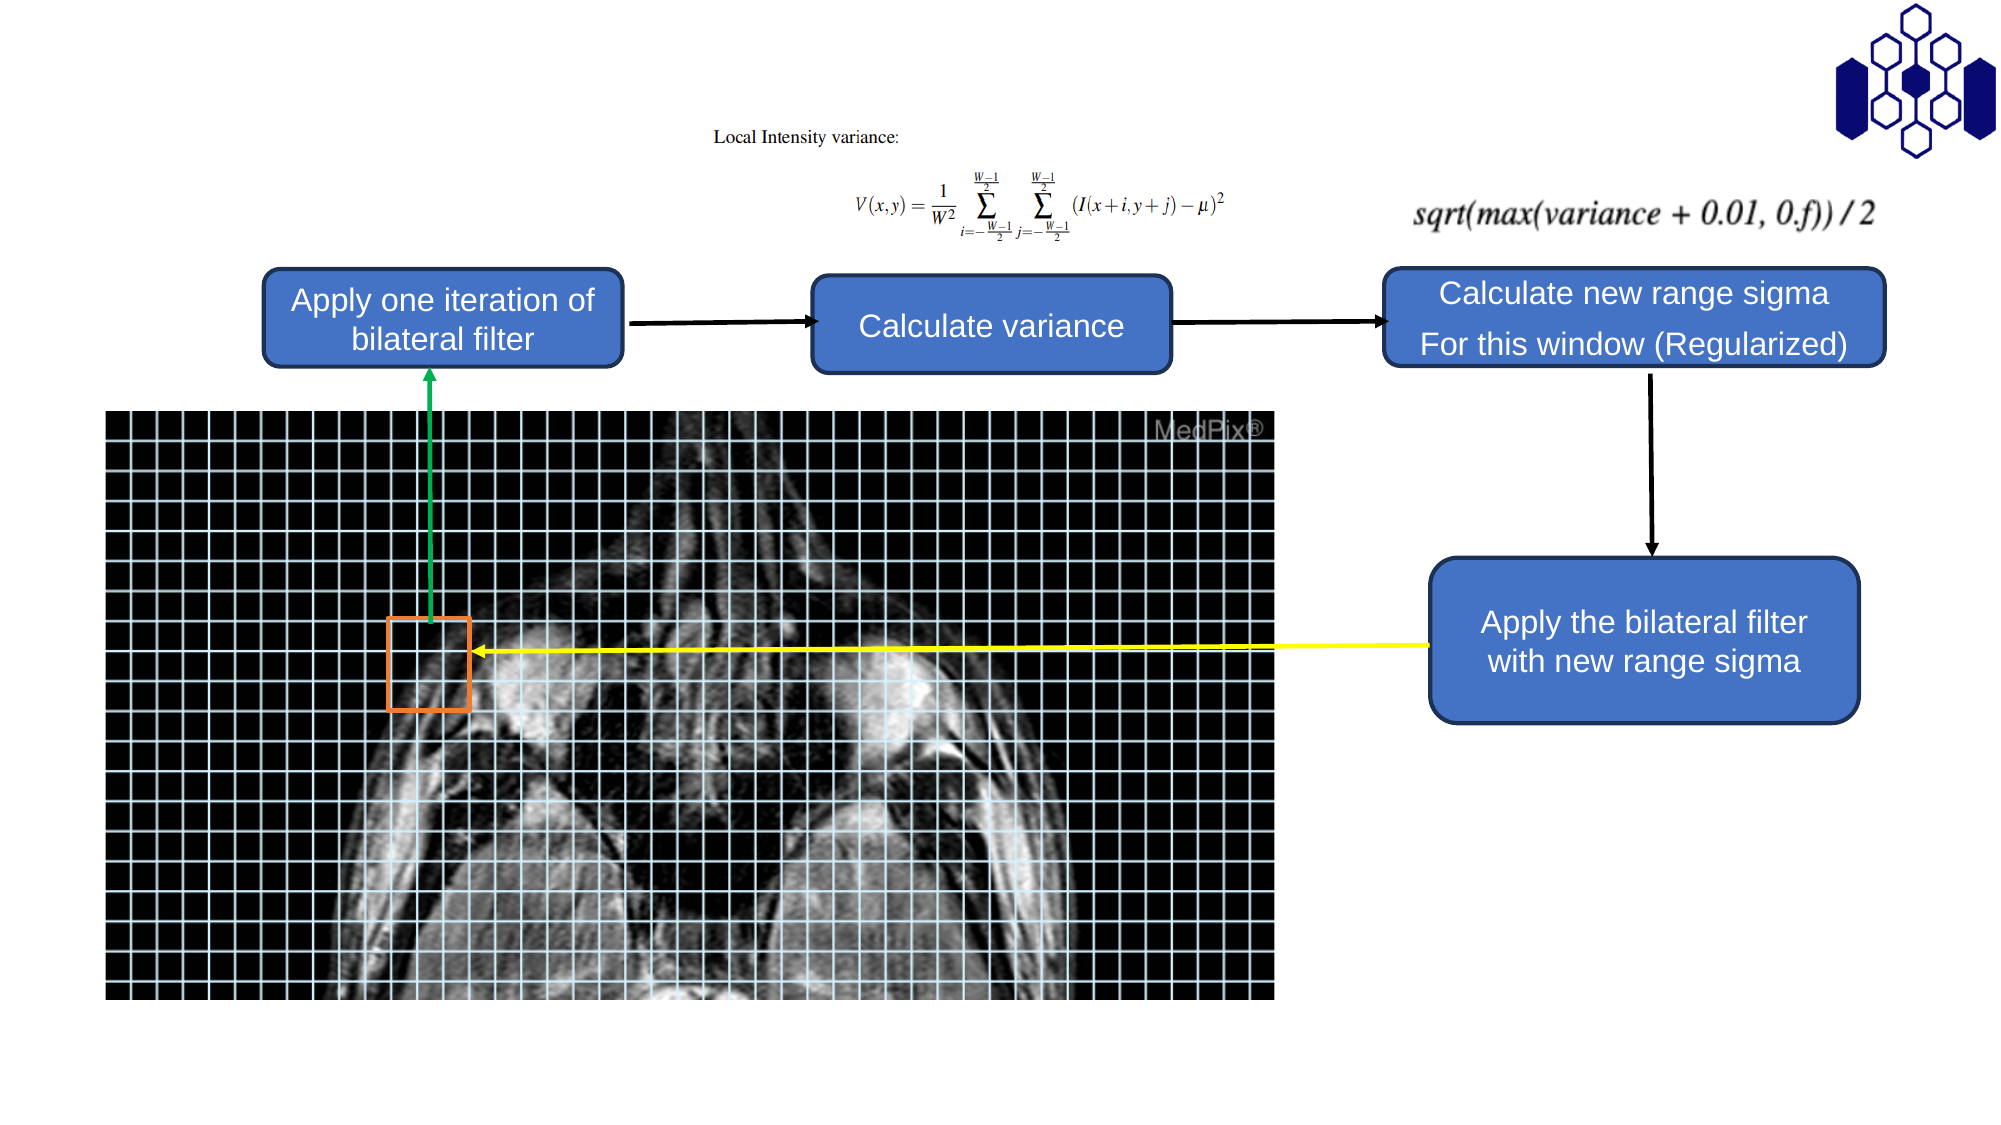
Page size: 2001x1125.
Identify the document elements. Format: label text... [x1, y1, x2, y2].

picture [105, 411, 1275, 1000]
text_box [470, 644, 1430, 652]
picture [1406, 188, 1895, 243]
text_box Apply the bilateral filter with new range sigma [1428, 555, 1862, 726]
text_box Calculate new range sigma For this window (Regularized) [1382, 266, 1887, 369]
text_box Calculate variance [810, 273, 1174, 376]
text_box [629, 320, 820, 324]
text_box Apply one iteration of bilateral filter [261, 266, 625, 369]
picture [1831, 0, 2000, 169]
picture [704, 125, 1245, 251]
